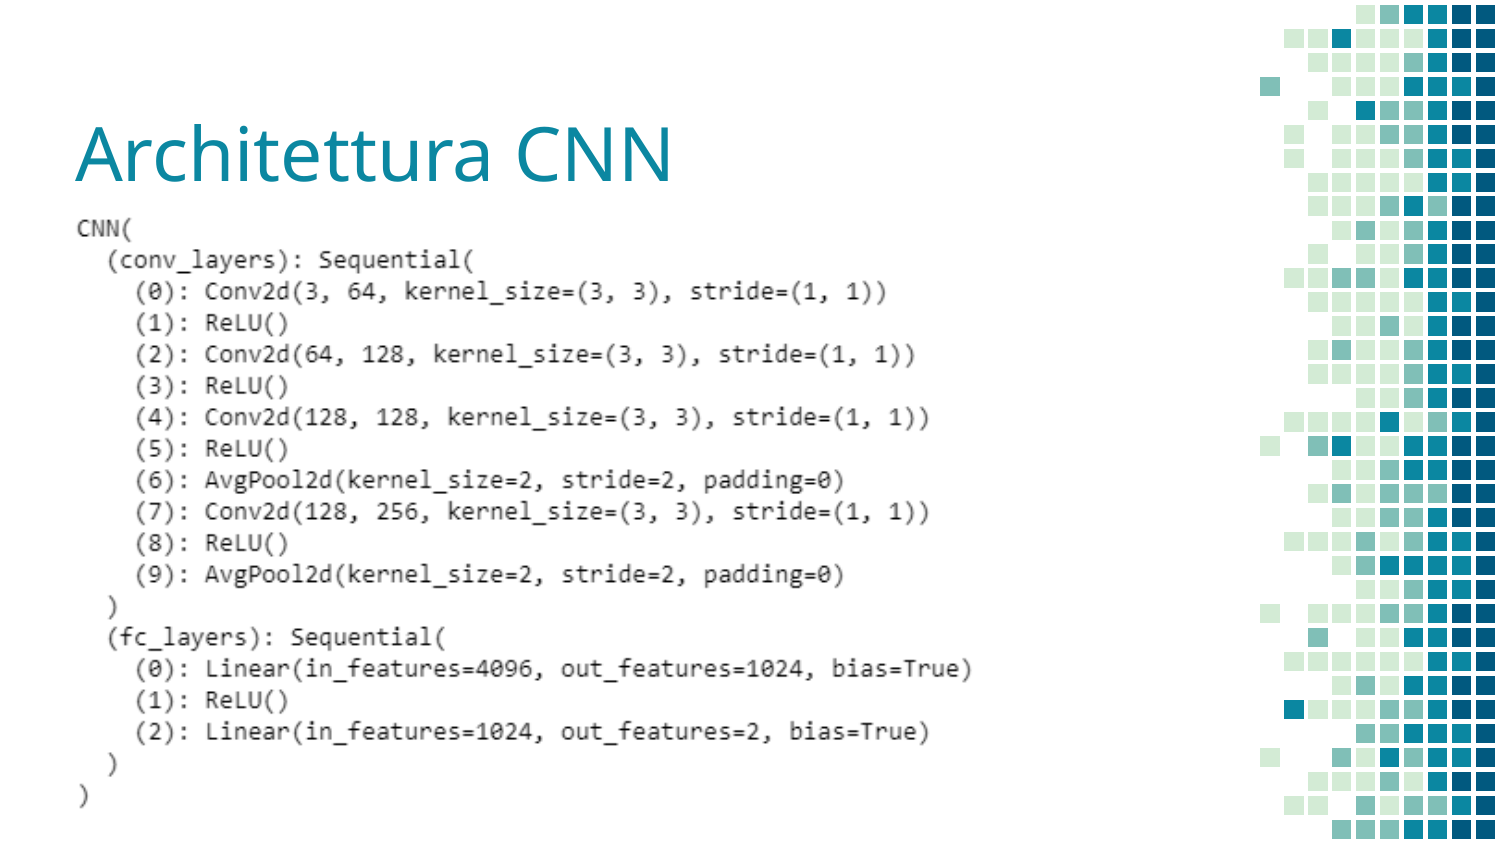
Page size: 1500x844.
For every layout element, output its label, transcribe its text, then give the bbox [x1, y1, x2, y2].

title Architettura CNN [60, 70, 1170, 212]
picture [59, 210, 985, 814]
